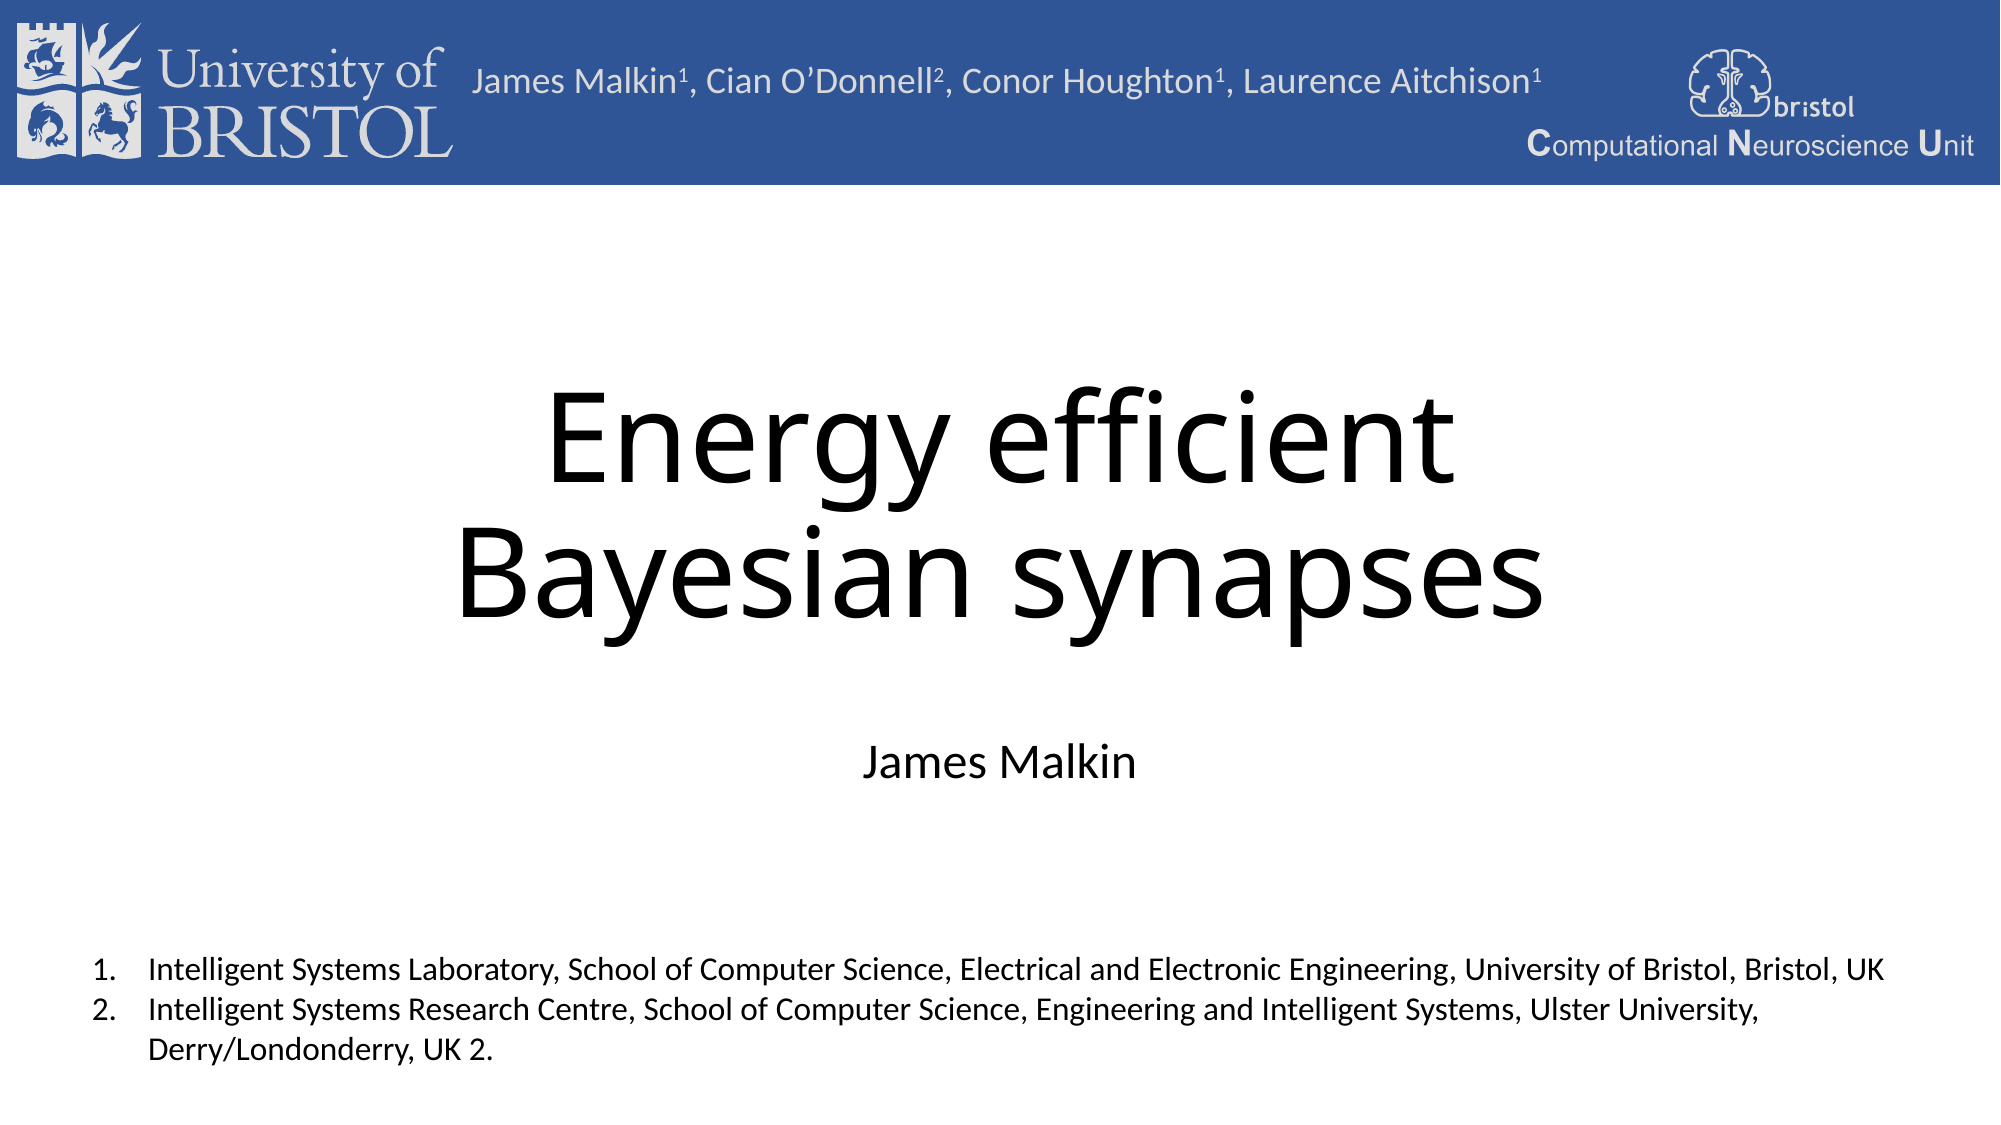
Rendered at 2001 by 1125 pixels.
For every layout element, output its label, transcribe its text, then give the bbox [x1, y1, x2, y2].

subtitle James Malkin [249, 728, 1750, 939]
text_box James Malkin1, Cian O’Donnell2, Conor Houghton1, Laurence Aitchison1 [457, 48, 1578, 109]
picture [1526, 49, 1974, 169]
text_box Intelligent Systems Laboratory, School of Computer Science, Electrical and Electronic Engineering, University of Bristol, Bristol, UK Intelligent Systems Research Centre, School of Computer Science, Engineering and Intelligent Systems, Ulster University, Derry/Londonderry, UK 2. [77, 939, 1958, 1075]
picture [17, 23, 457, 169]
title Energy efficient Bayesian synapses [249, 260, 1750, 653]
text_box [0, 0, 2000, 186]
